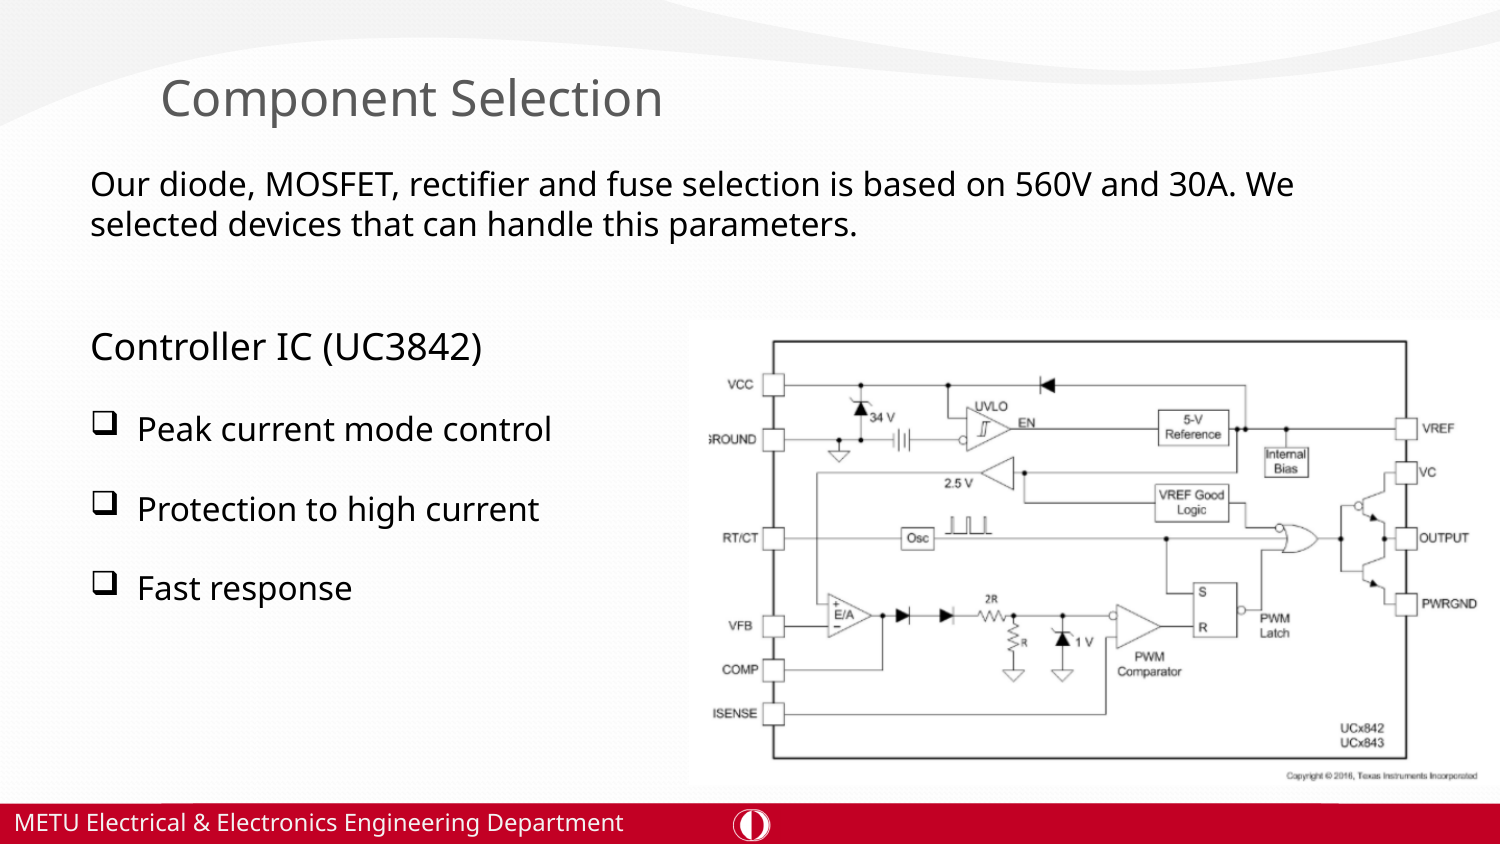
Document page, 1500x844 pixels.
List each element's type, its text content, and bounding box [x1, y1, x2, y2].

picture [689, 320, 1500, 785]
text_box Our diode, MOSFET, rectifier and fuse selection is based on 560V and 30A. We selected devices that can handle this parameters. Controller IC (UC3842) Peak current mode control Protection to high current Fast response [75, 148, 1385, 754]
slide_number METU Electrical & Electronics Engineering Department [13, 803, 671, 837]
picture [729, 809, 781, 843]
title Component Selection [75, 41, 750, 127]
slide_number [1350, 803, 1446, 837]
